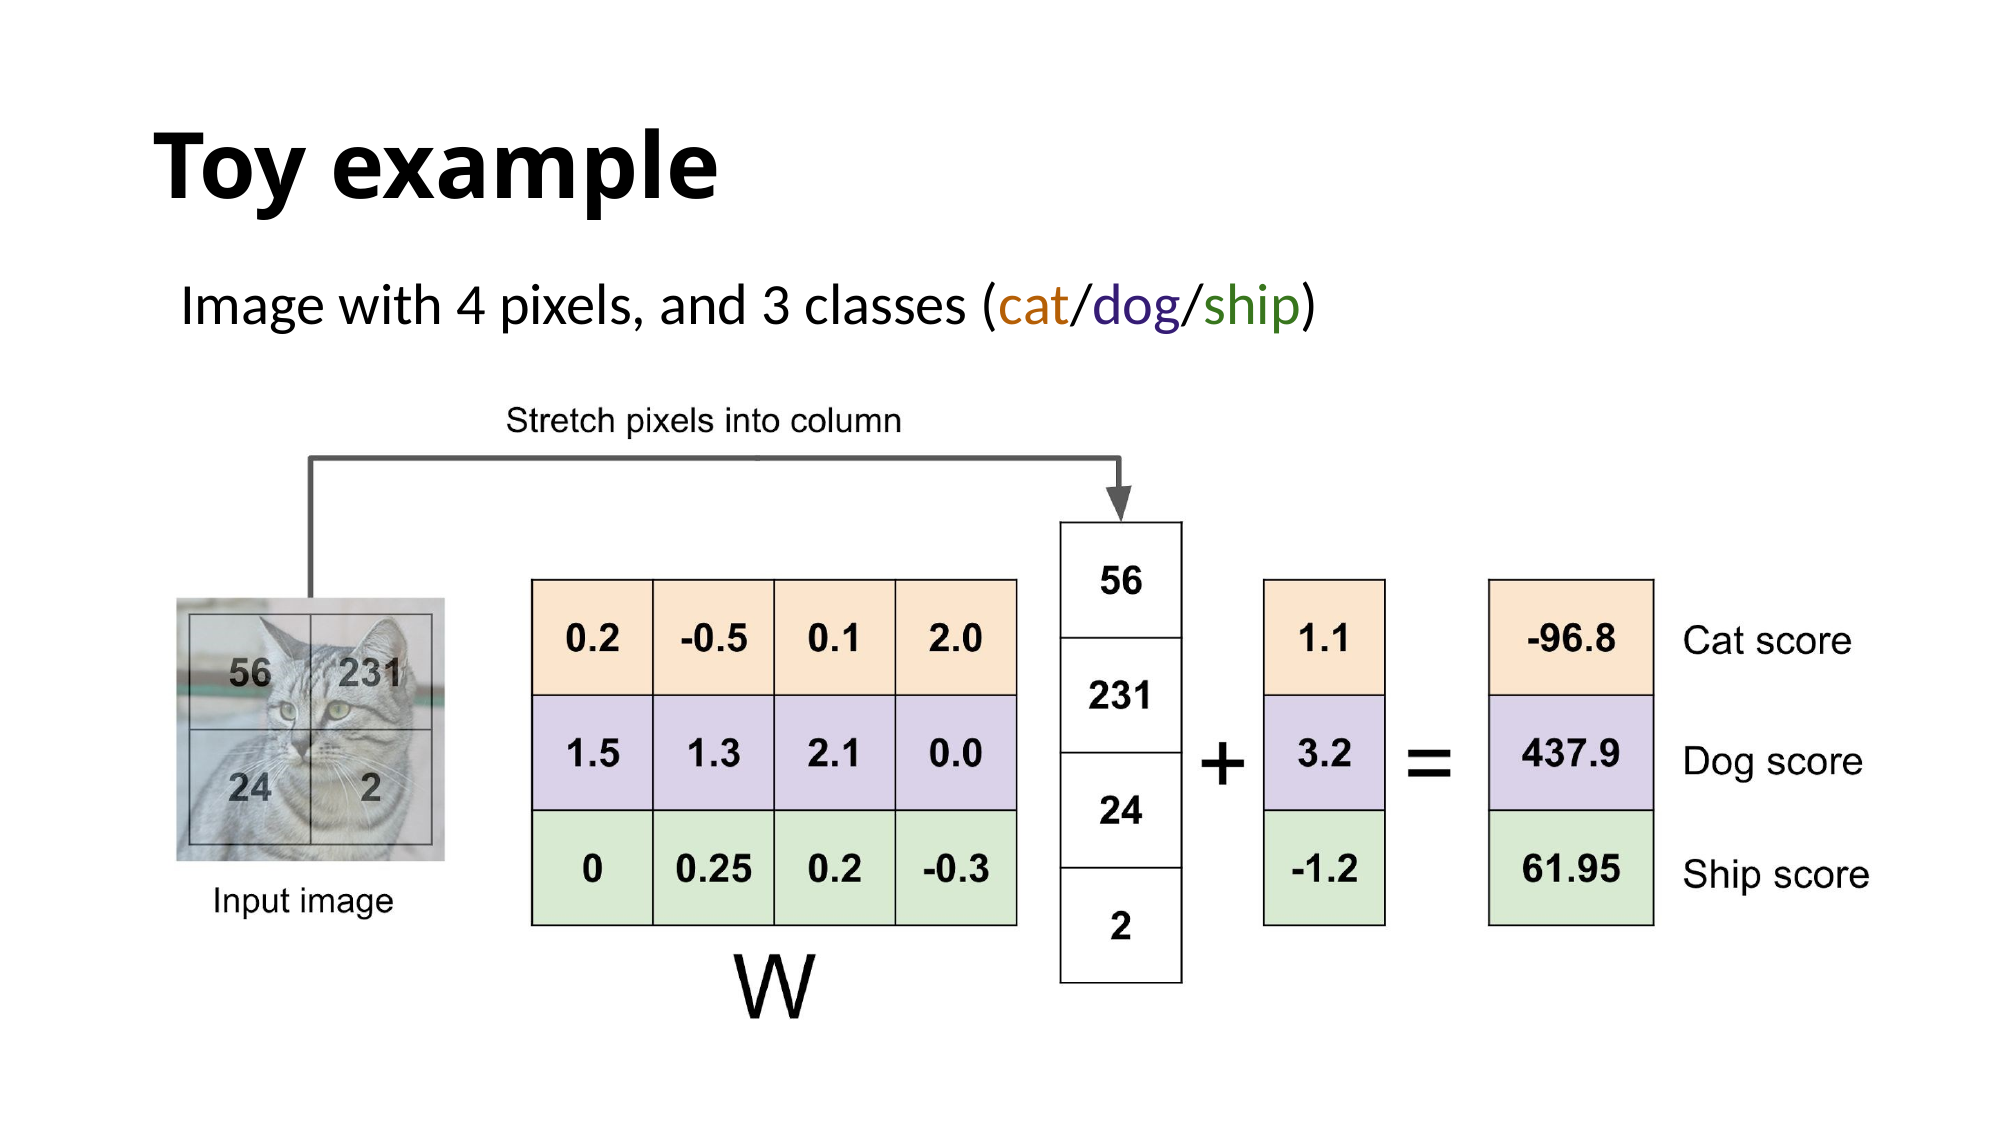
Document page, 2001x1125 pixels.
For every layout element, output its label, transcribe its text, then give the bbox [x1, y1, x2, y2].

text_box Image with 4 pixels, and 3 classes (cat/dog/ship) [164, 258, 1334, 344]
title Toy example [137, 59, 1863, 278]
picture [157, 361, 1885, 1032]
